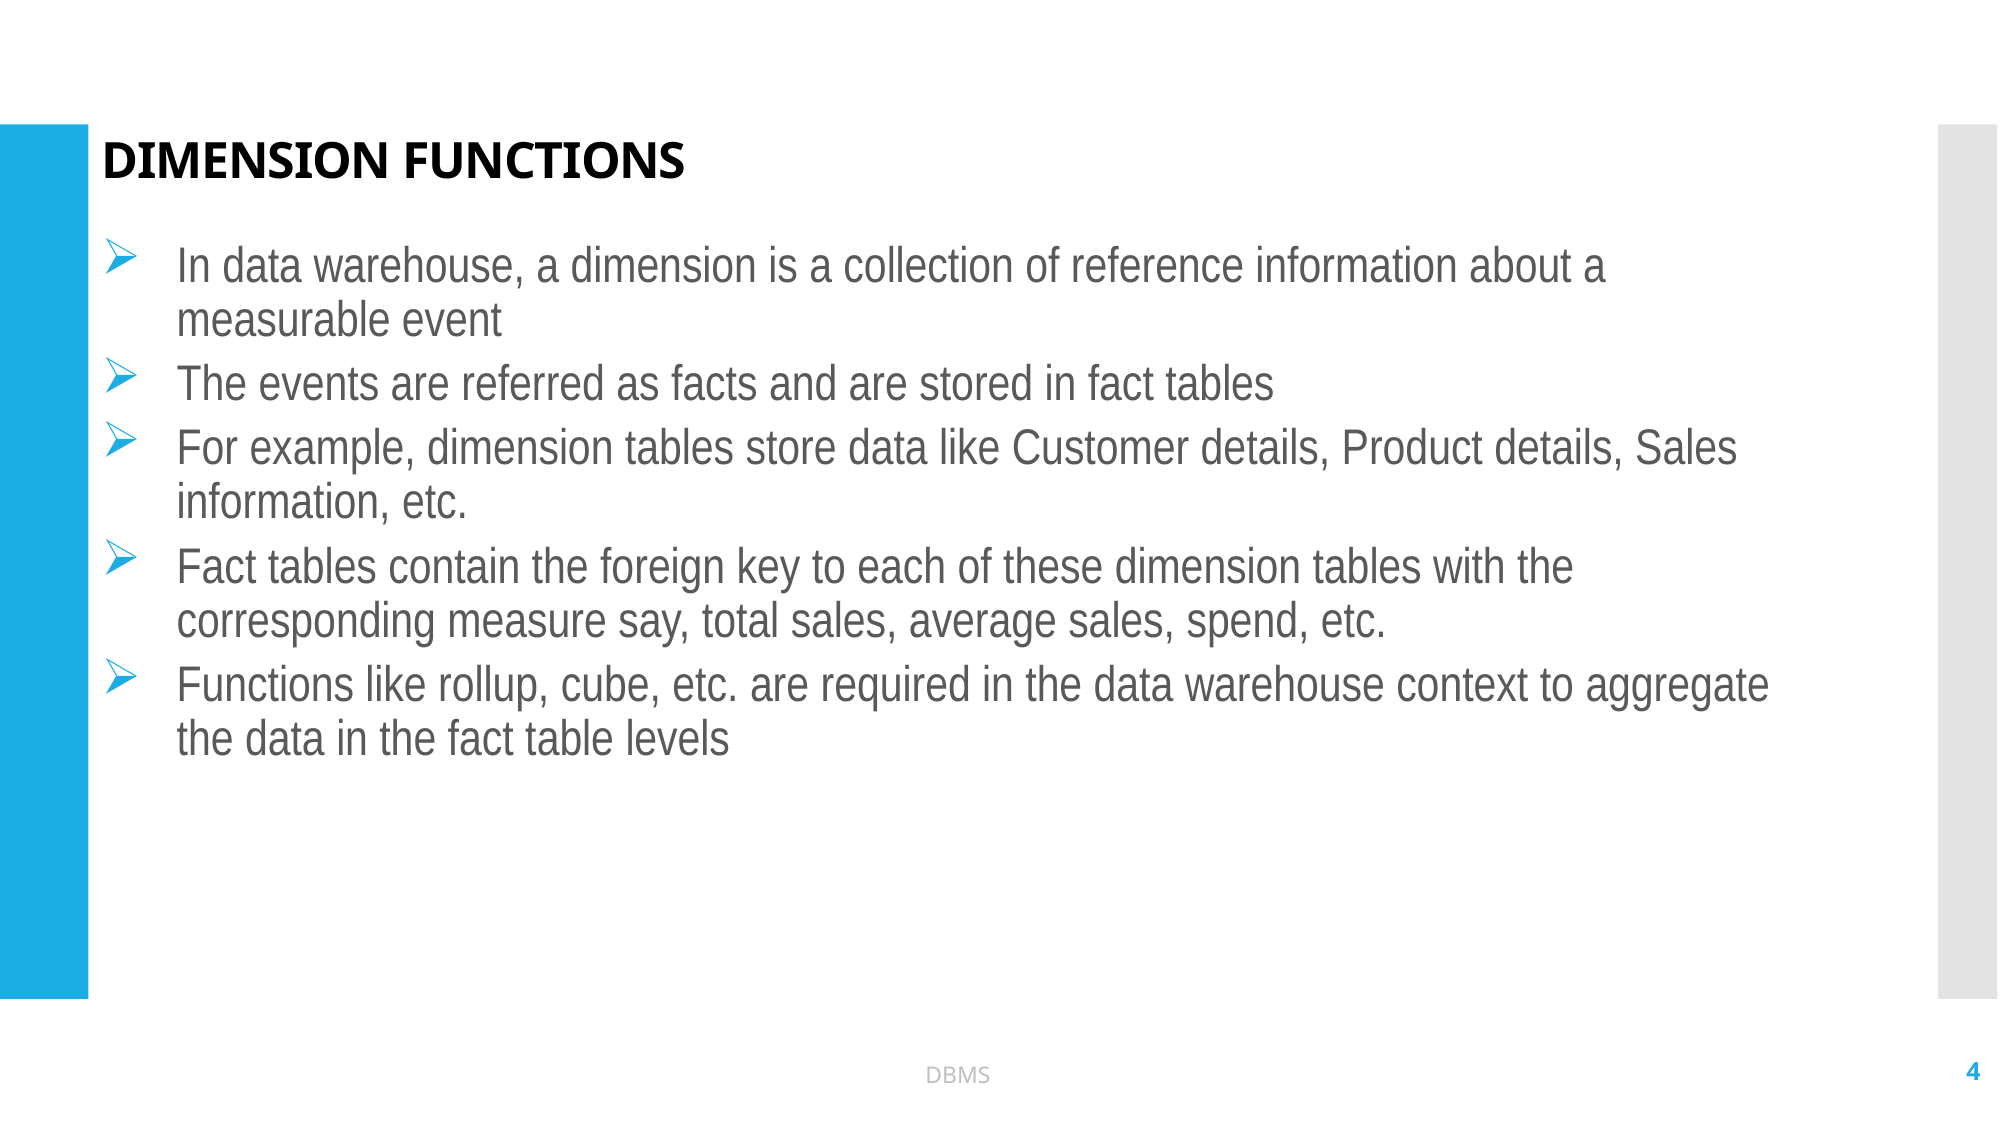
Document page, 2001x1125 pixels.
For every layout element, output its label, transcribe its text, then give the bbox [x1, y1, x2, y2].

title DIMENSION FUNCTIONS [86, 128, 1653, 189]
footer DBMS [473, 1046, 1443, 1107]
list In data warehouse, a dimension is a collection of reference information about a measurable event The events are referred as facts and are stored in fact tables For example, dimension tables store data like Customer details, Product details, Sales information, etc. Fact tables contain the foreign key to each of these dimension tables with the corresponding measure say, total sales, average sales, spend, etc. Functions like rollup, cube, etc. are required in the data warehouse context to aggregate the data in the fact table levels [86, 231, 1830, 1036]
slide_number 4 [1744, 1042, 1996, 1103]
